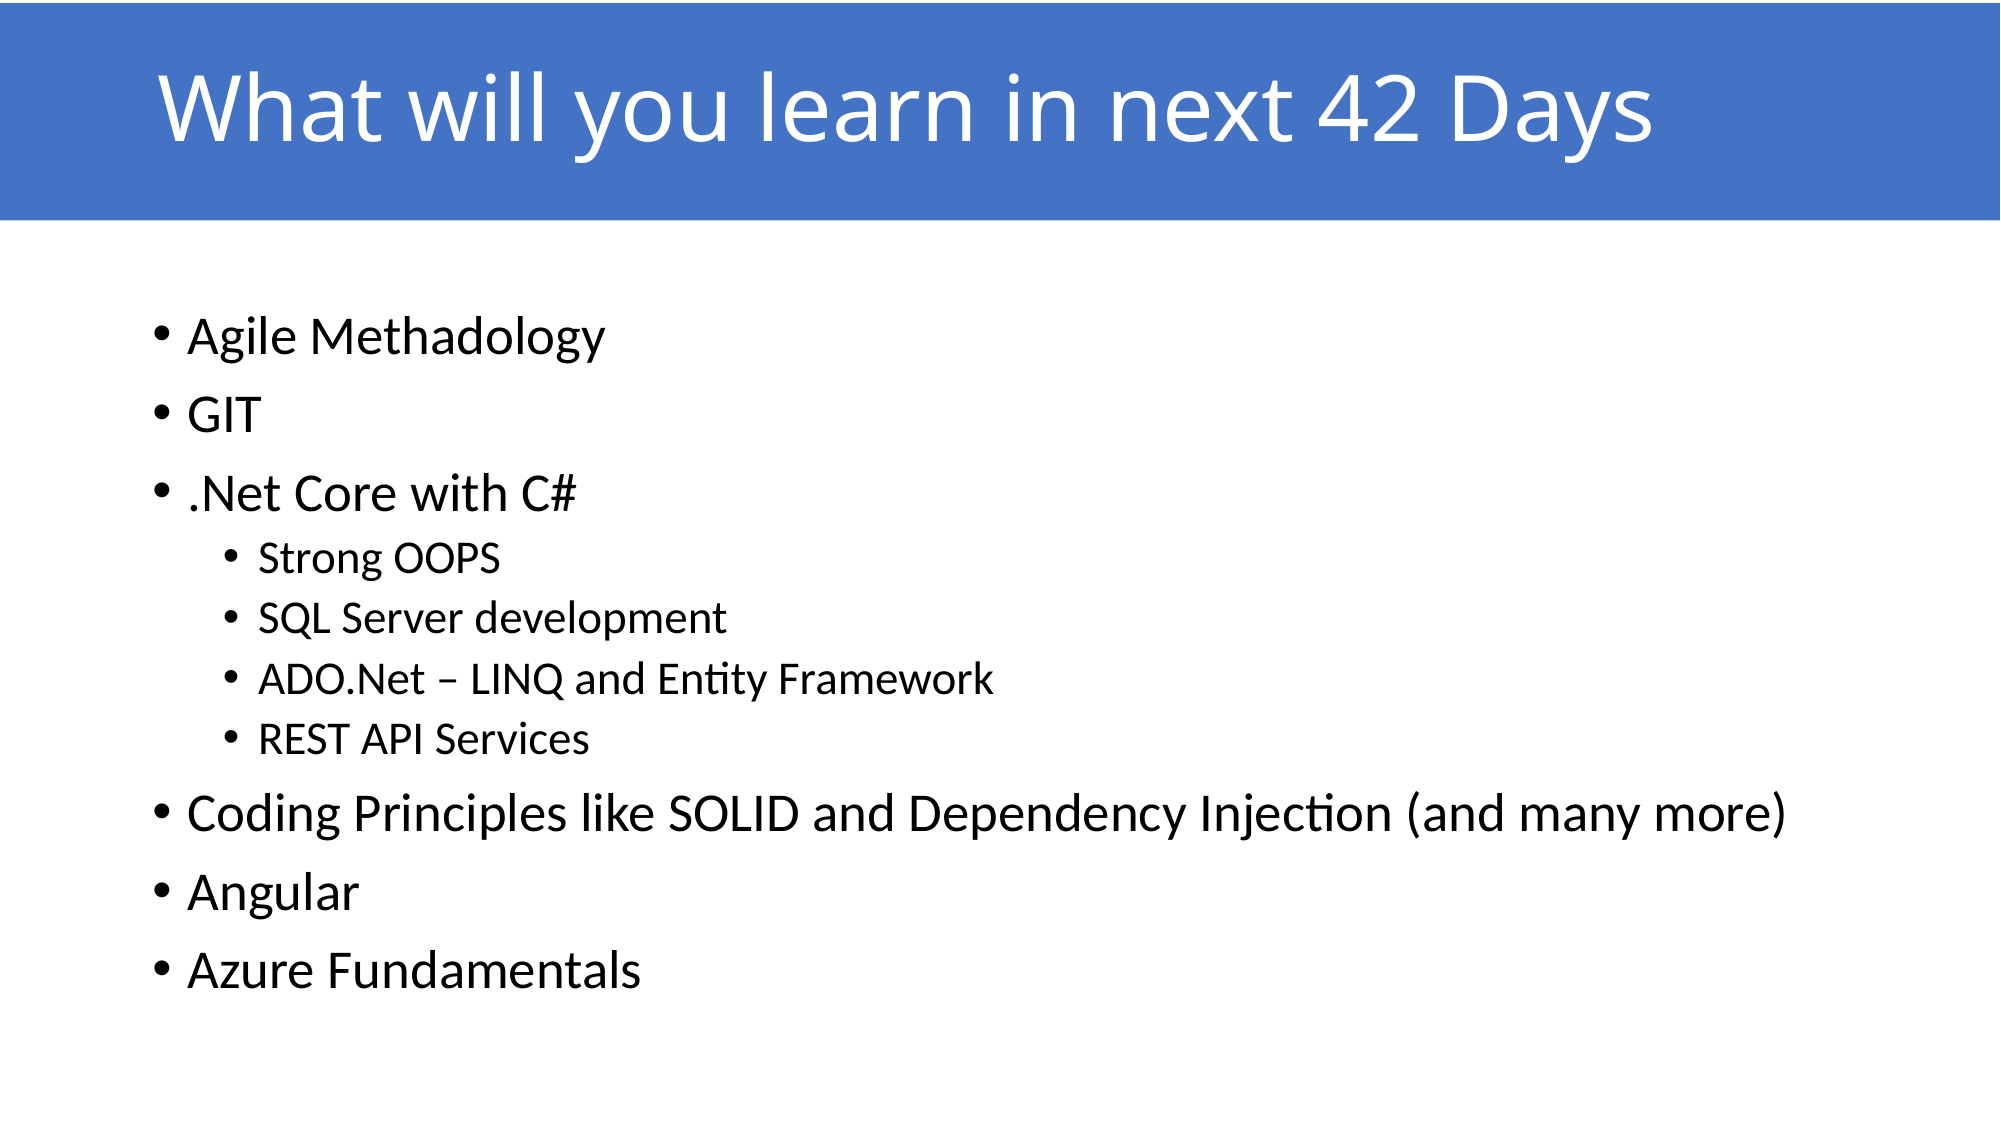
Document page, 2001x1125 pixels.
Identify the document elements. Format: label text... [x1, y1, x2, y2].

title What will you learn in next 42 Days [0, 3, 2000, 221]
list Agile Methadology GIT .Net Core with C# Strong OOPS SQL Server development ADO.Net – LINQ and Entity Framework REST API Services Coding Principles like SOLID and Dependency Injection (and many more) Angular Azure Fundamentals [137, 299, 1965, 1014]
